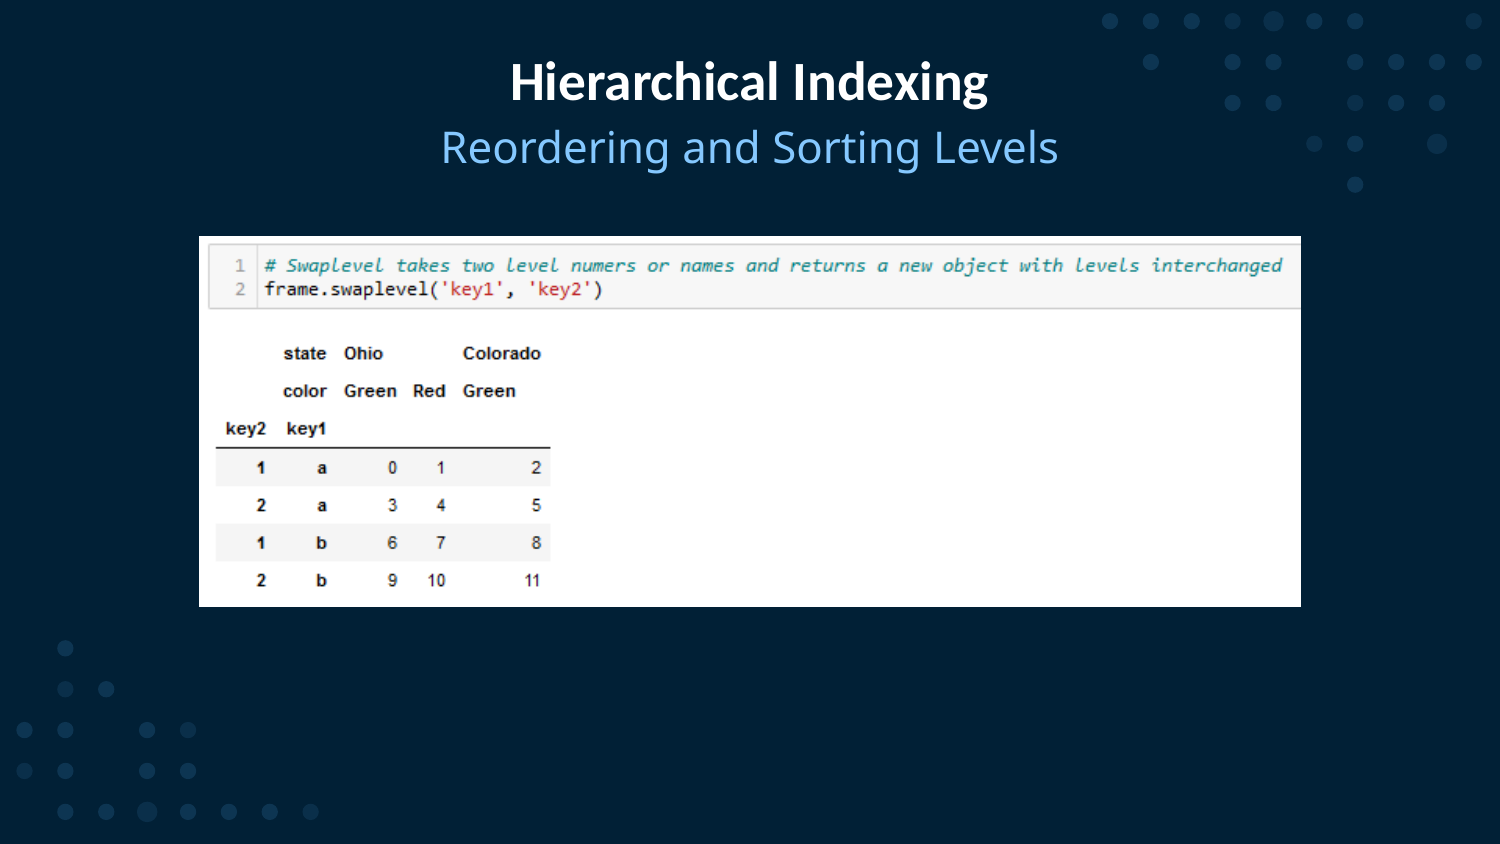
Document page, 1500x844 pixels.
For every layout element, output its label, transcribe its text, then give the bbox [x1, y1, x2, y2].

picture [199, 236, 1301, 608]
list Reordering and Sorting Levels [103, 120, 1397, 196]
title Hierarchical Indexing [103, 44, 1397, 120]
